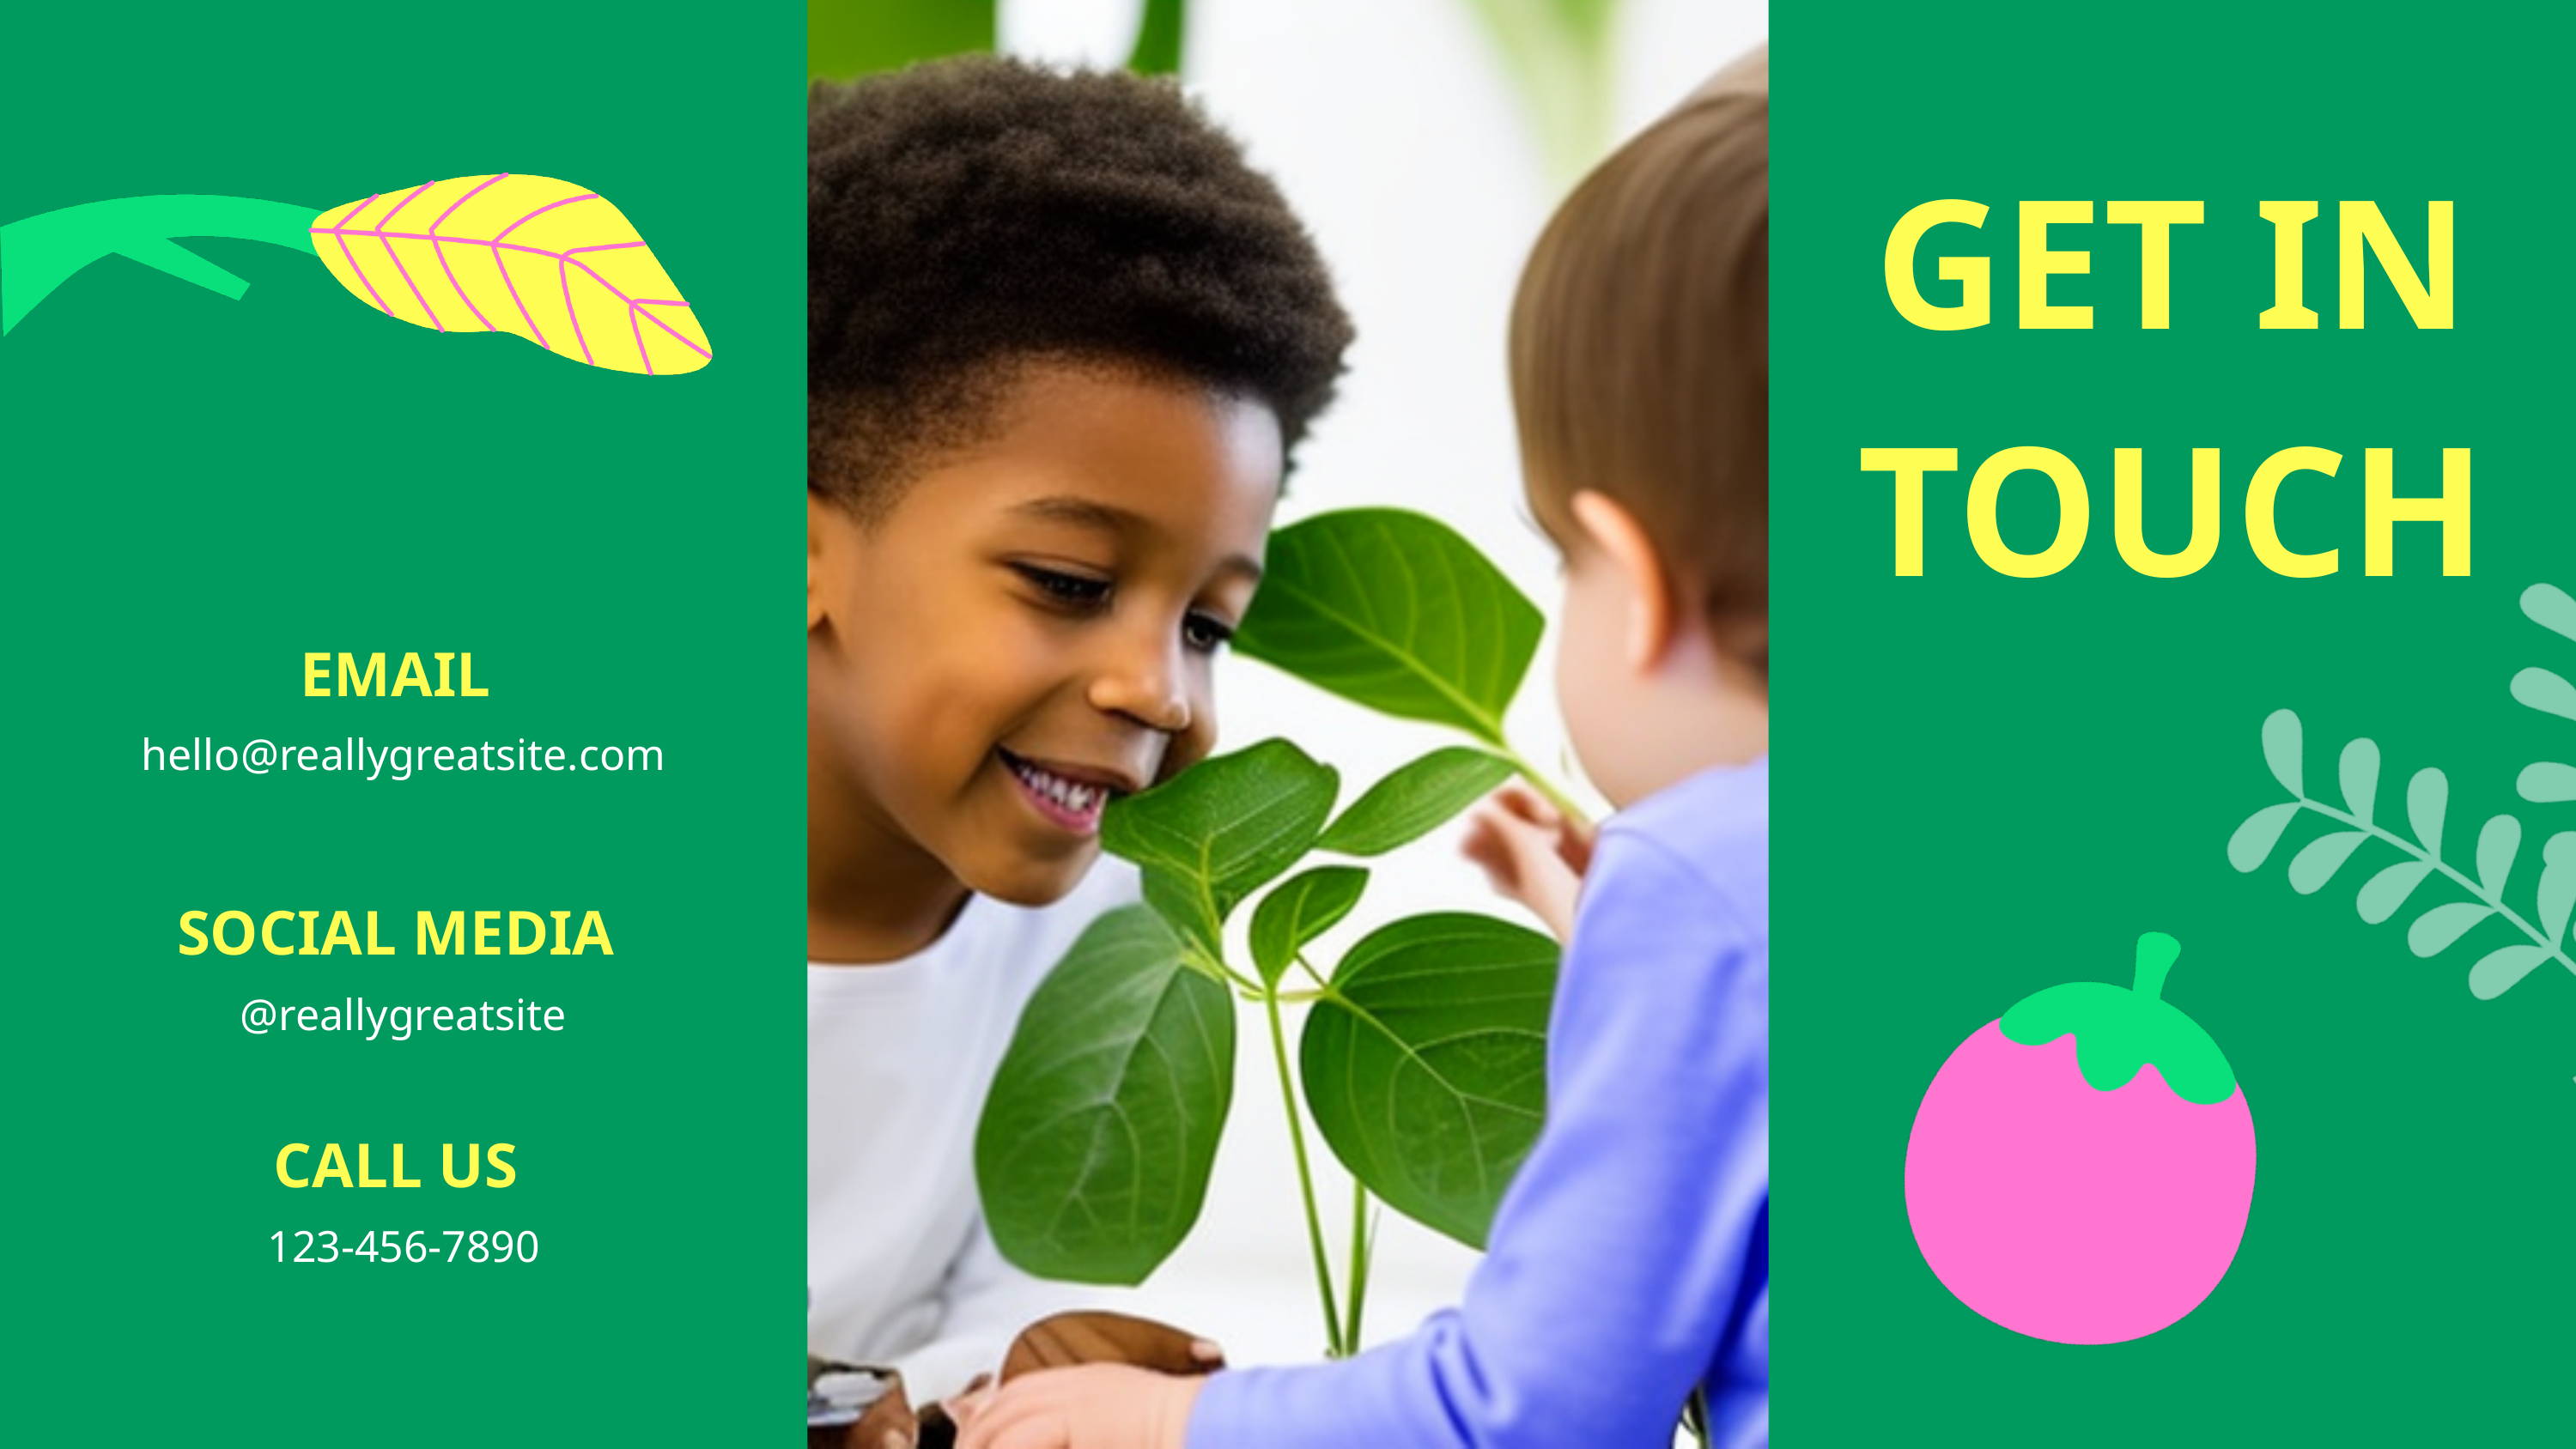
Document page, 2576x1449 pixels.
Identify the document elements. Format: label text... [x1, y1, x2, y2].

text_box GET IN TOUCH [1774, 118, 2576, 613]
picture [1839, 533, 2576, 1397]
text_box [91, 608, 717, 1251]
picture [0, 168, 716, 384]
picture [807, 0, 1769, 1449]
